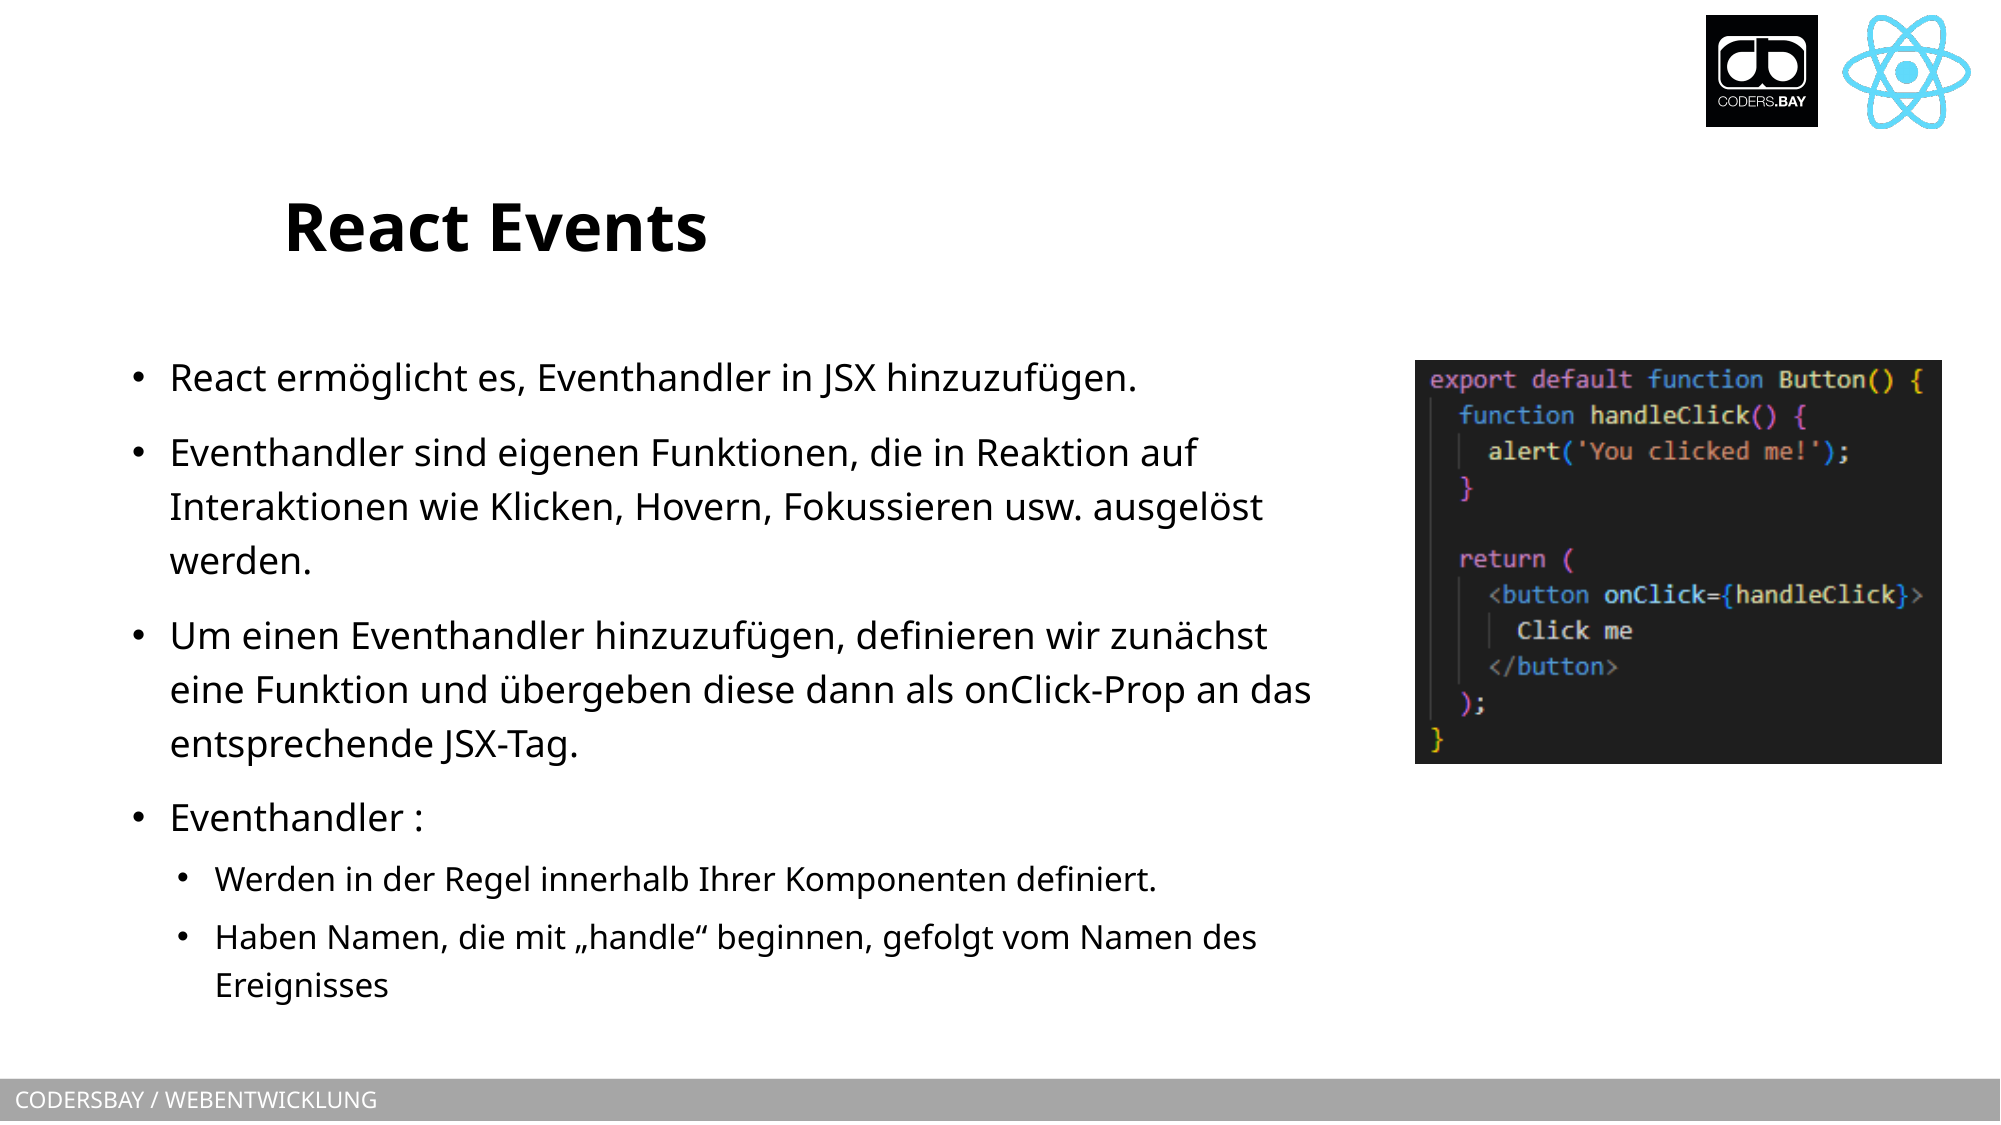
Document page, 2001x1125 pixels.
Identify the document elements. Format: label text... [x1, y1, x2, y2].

title React Events [268, 112, 1732, 338]
picture [1415, 360, 1942, 764]
picture [1706, 15, 1818, 127]
list React ermöglicht es, Eventhandler in JSX hinzuzufügen. Eventhandler sind eigenen Funktionen, die in Reaktion auf Interaktionen wie Klicken, Hovern, Fokussieren usw. ausgelöst werden. Um einen Eventhandler hinzuzufügen, definieren wir zunächst eine Funktion und übergeben diese dann als onClick-Prop an das entsprechende JSX-Tag. Eventhandler : Werden in der Regel innerhalb Ihrer Komponenten definiert. Haben Namen, die mit „handle“ beginnen, gefolgt vom Namen des Ereignisses [116, 337, 1346, 1017]
picture [1841, 15, 1972, 129]
